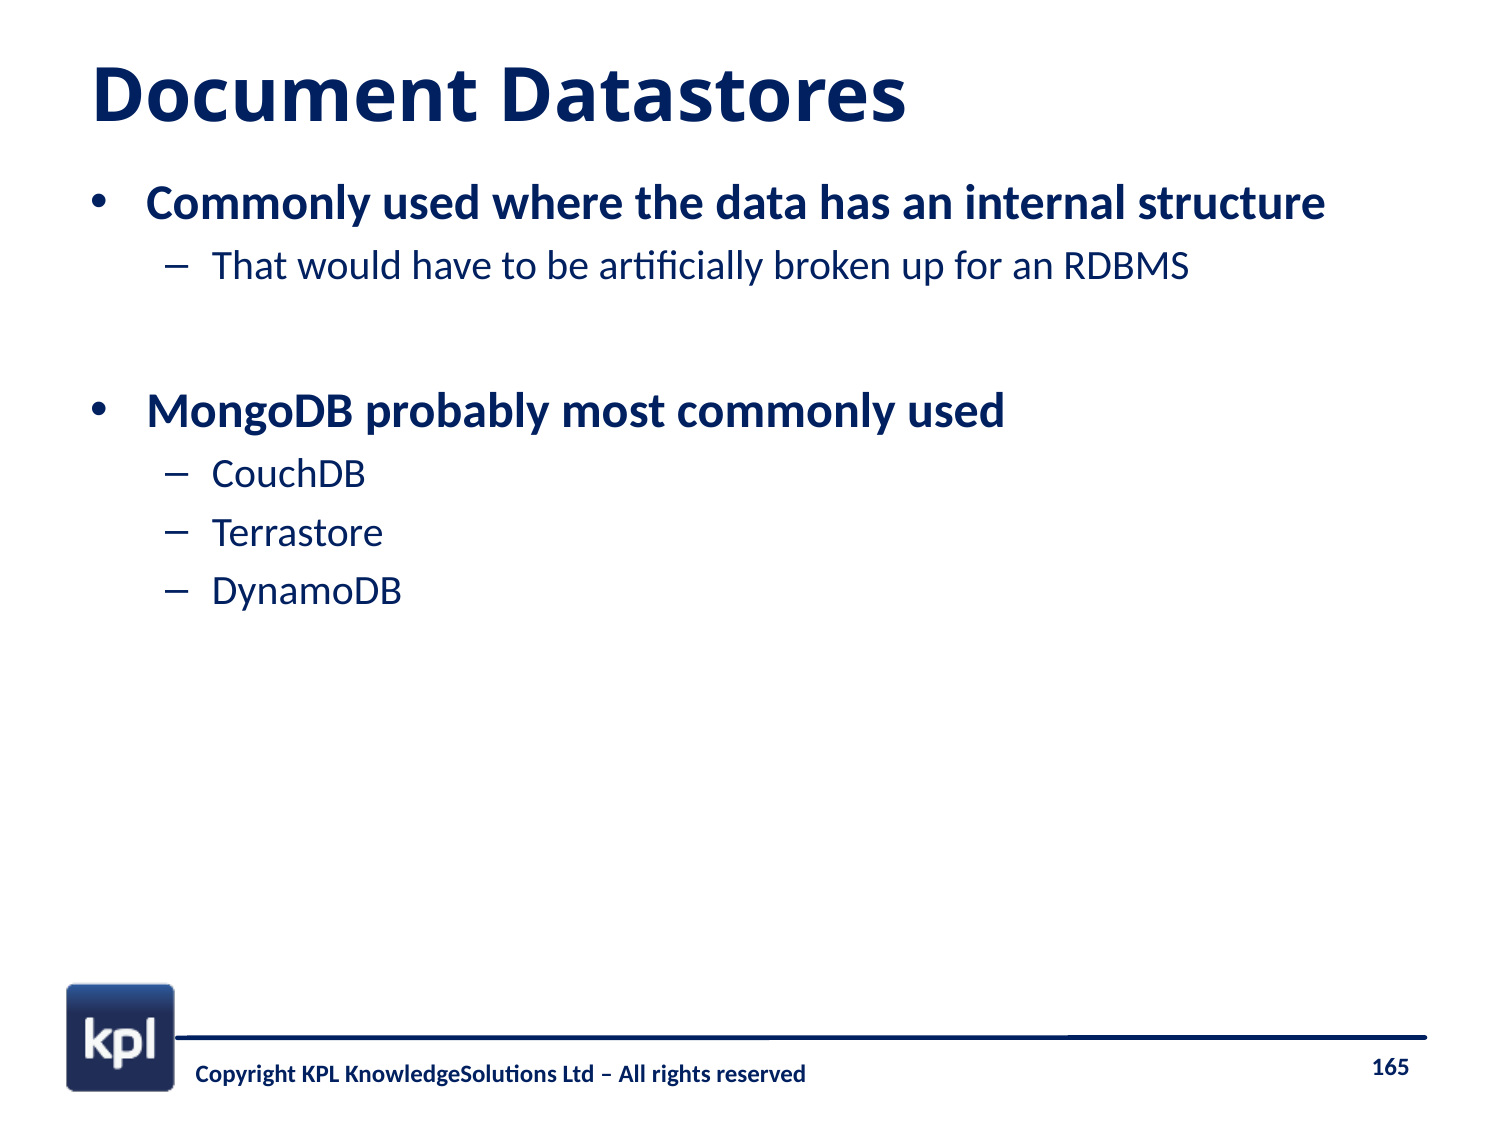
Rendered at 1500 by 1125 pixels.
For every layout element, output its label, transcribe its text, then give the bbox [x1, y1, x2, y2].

list Commonly used where the data has an internal structure That would have to be artificially broken up for an RDBMS MongoDB probably most commonly used CouchDB Terrastore DynamoDB [75, 162, 1425, 1013]
footer Copyright KPL KnowledgeSolutions Ltd – All rights reserved [180, 1042, 966, 1103]
picture [62, 980, 178, 1095]
title Document Datastores [75, 45, 1471, 138]
slide_number 165 [987, 1042, 1425, 1103]
